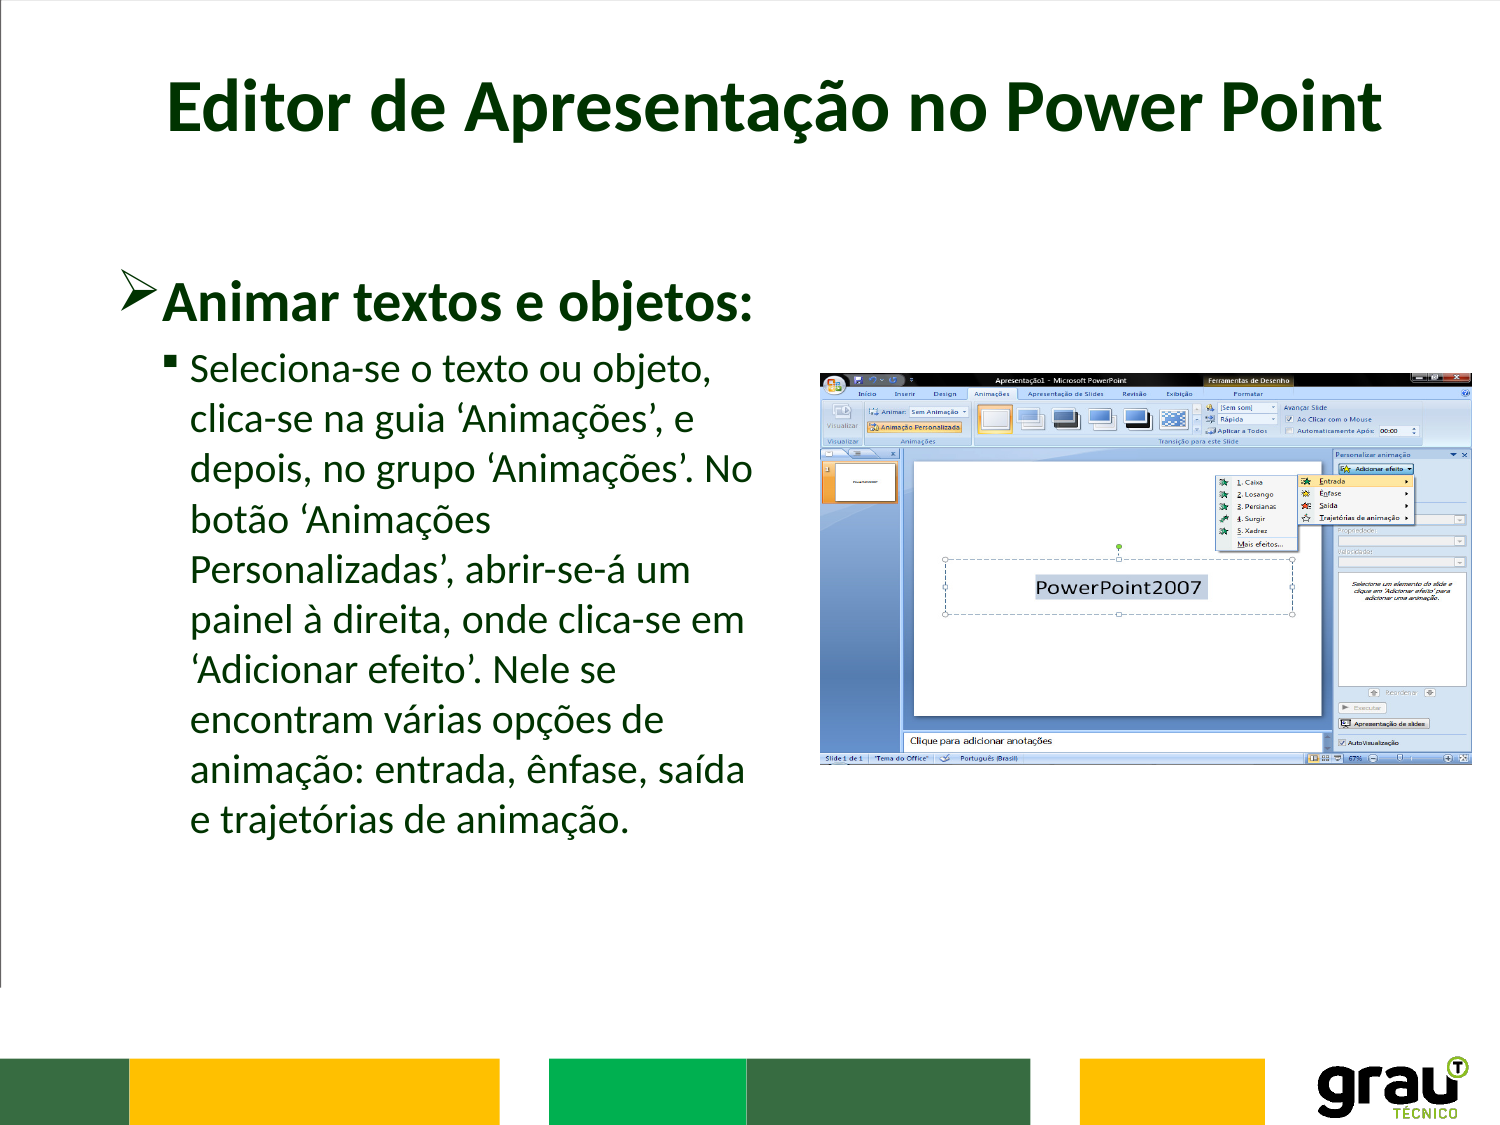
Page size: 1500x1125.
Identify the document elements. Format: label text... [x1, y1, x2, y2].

picture [0, 0, 1500, 987]
picture [1316, 1055, 1470, 1121]
list Animar textos e objetos: Seleciona-se o texto ou objeto, clica-se na guia ‘Animações’, e depois, no grupo ‘Animações’. No botão ‘Animações Personalizadas’, abrir-se-á um painel à direita, onde clica-se em ‘Adicionar efeito’. Nele se encontram várias opções de animação: entrada, ênfase, saída e trajetórias de animação. [101, 255, 774, 953]
title Editor de Apresentação no Power Point [101, 19, 1400, 185]
